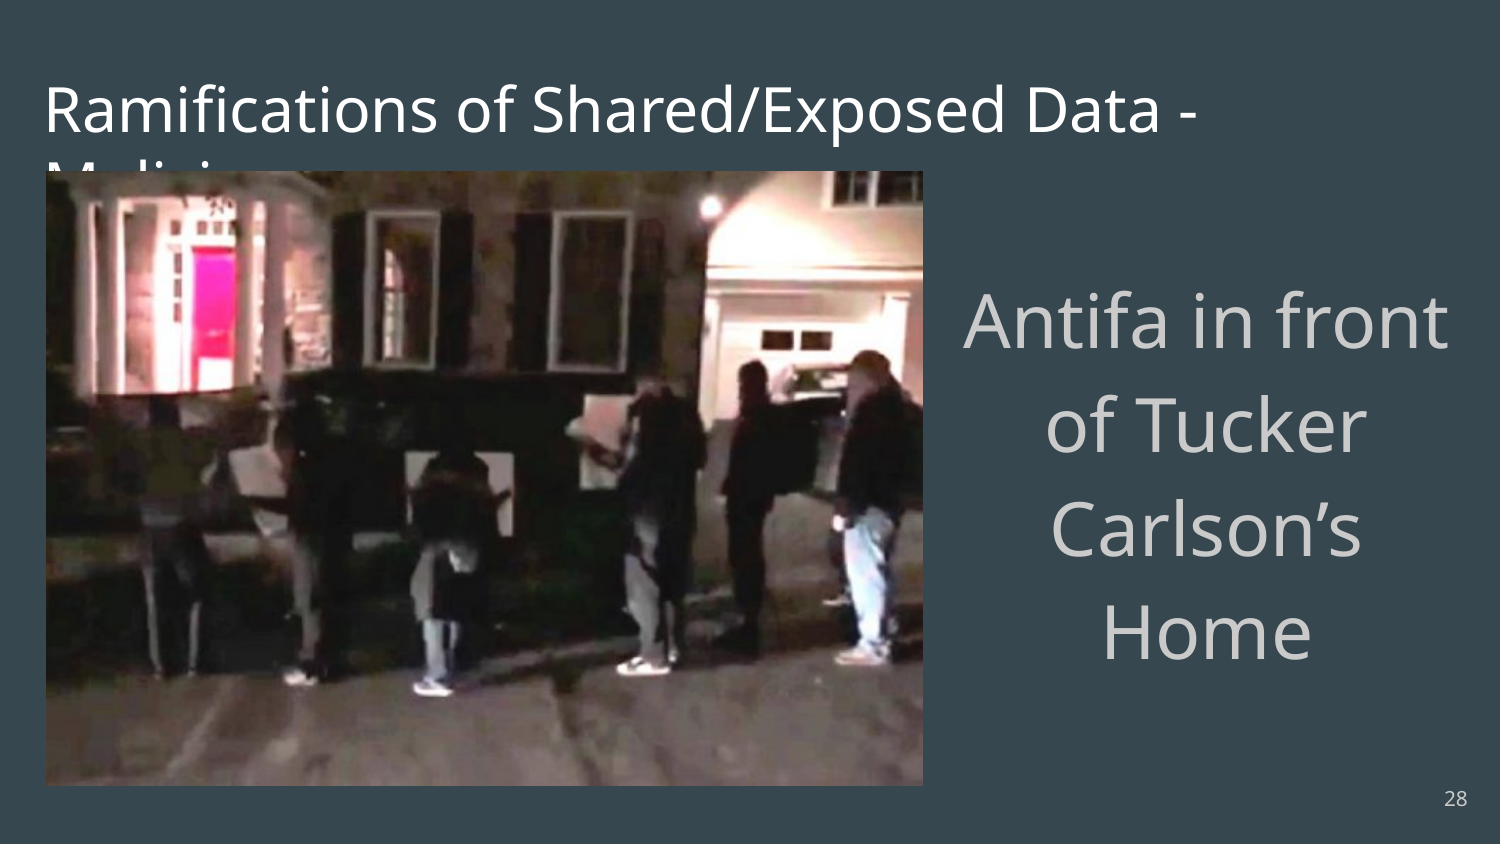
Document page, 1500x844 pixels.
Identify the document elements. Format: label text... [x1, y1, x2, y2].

text_box Antifa in front of Tucker Carlson’s Home [922, 148, 1492, 786]
slide_number ‹#› [1392, 767, 1483, 833]
picture [46, 171, 923, 787]
title Ramifications of Shared/Exposed Data - Malicious [28, 55, 1427, 149]
